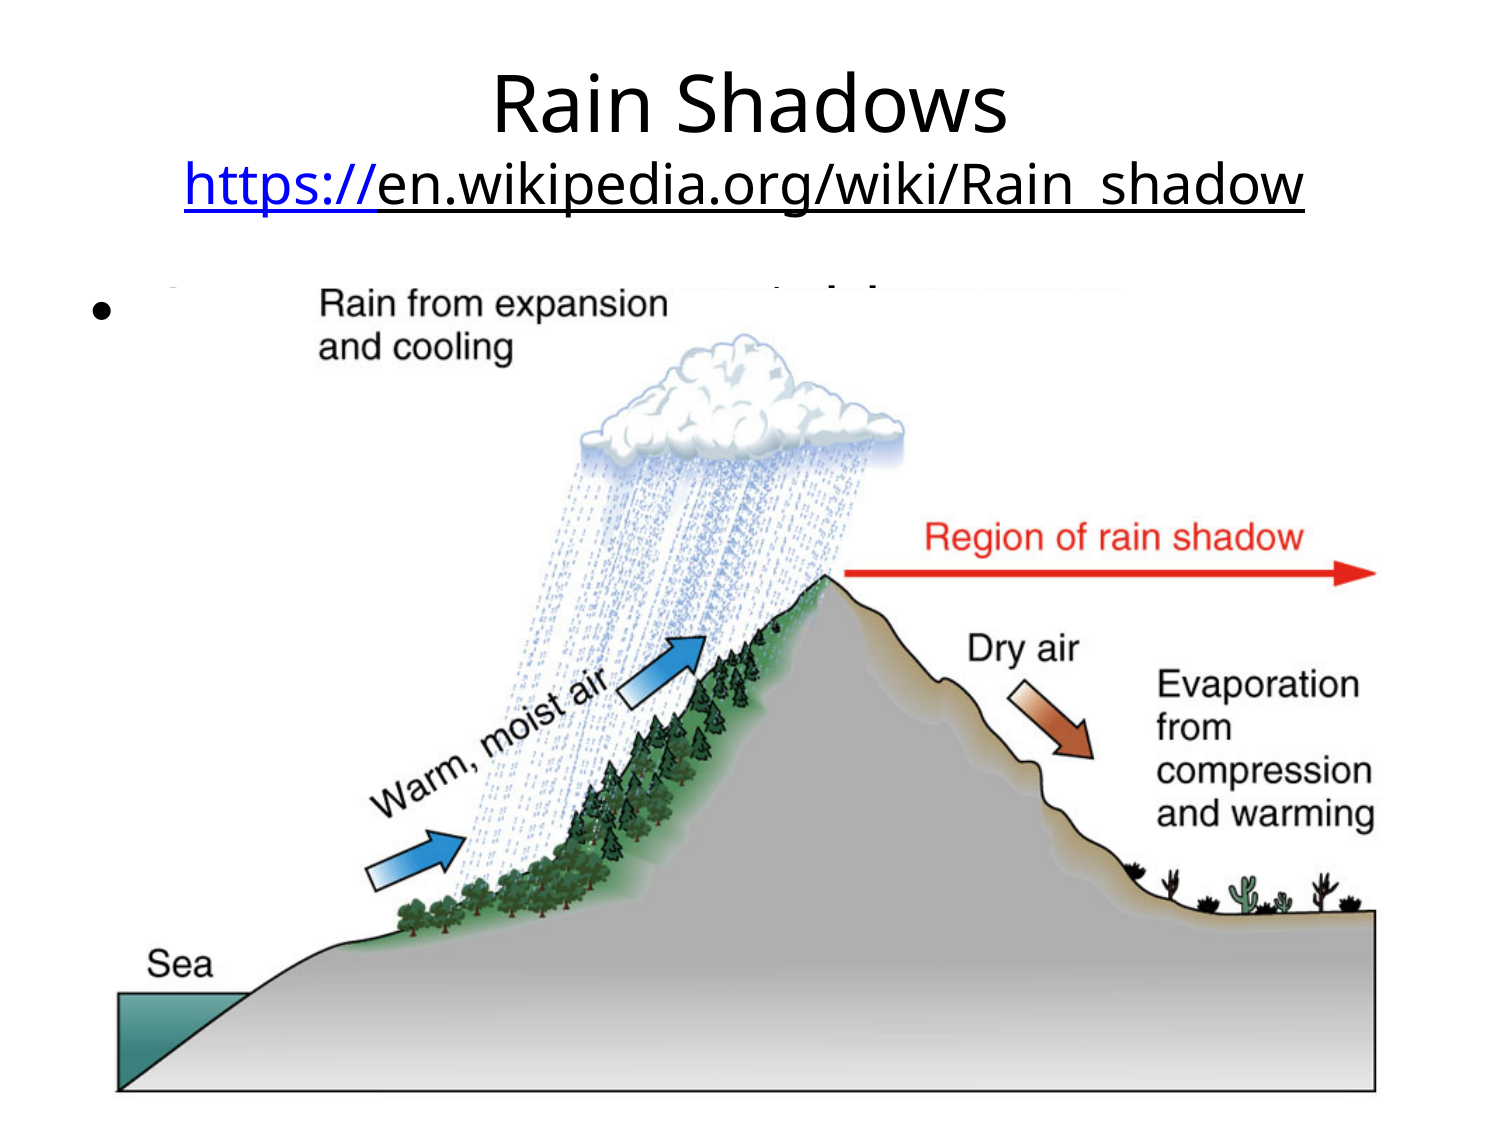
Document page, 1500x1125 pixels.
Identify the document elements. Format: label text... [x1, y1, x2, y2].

list Construct a new variable [75, 262, 1425, 1005]
title Rain Shadows https://en.wikipedia.org/wiki/Rain_shadow [75, 45, 1425, 233]
picture [112, 287, 1382, 1101]
